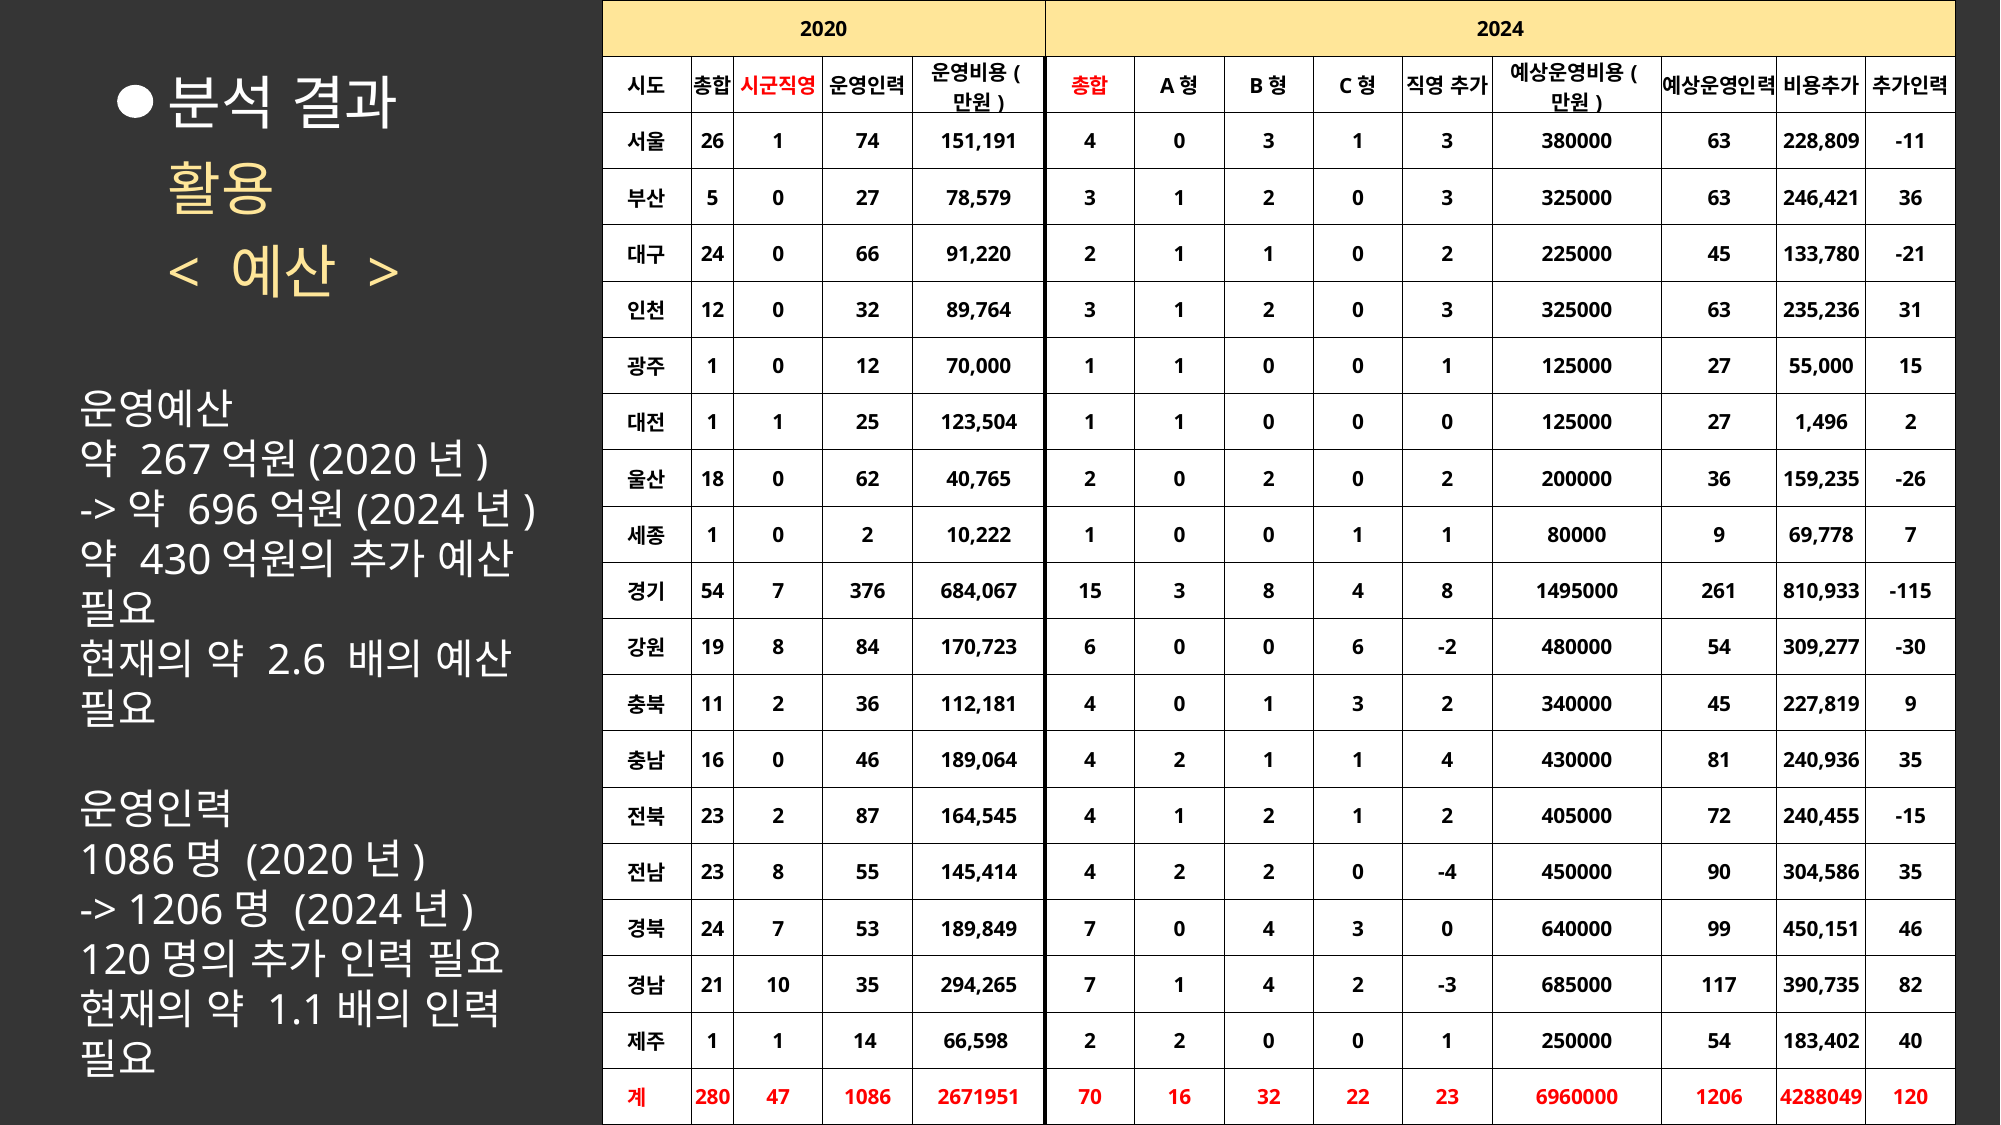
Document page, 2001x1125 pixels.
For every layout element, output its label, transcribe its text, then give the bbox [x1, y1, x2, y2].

table_cell 80000 [1493, 507, 1661, 562]
table_cell 261 [1662, 563, 1776, 618]
table_cell 운영인력 [823, 57, 912, 112]
table_cell 133,780 [1777, 225, 1865, 281]
table_cell 8 [1225, 563, 1313, 618]
table_cell 0 [1314, 1013, 1402, 1068]
table_cell 4 [1047, 844, 1134, 899]
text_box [117, 58, 425, 145]
table_cell 70,000 [913, 338, 1043, 393]
table_cell 대전 [603, 394, 691, 449]
table_cell 53 [823, 900, 912, 955]
table_cell 23 [692, 788, 733, 843]
table_cell 1 [1135, 338, 1224, 393]
table_cell 1 [1135, 788, 1224, 843]
table_cell 54 [1662, 1013, 1776, 1068]
table_cell 27 [1662, 394, 1776, 449]
table_cell 1 [1047, 394, 1134, 449]
table_cell 280 [692, 1069, 733, 1124]
table_cell 7 [1047, 900, 1134, 955]
table_cell 125000 [1493, 394, 1661, 449]
table_cell 2 [1403, 675, 1492, 730]
table_cell 0 [1135, 675, 1224, 730]
table_cell 19 [692, 619, 733, 674]
table_cell 8 [734, 844, 822, 899]
table_cell 164,545 [913, 788, 1043, 843]
table_cell 15 [1047, 563, 1134, 618]
table_cell -4 [1403, 844, 1492, 899]
text_box 활용 [153, 145, 380, 227]
table_cell 90 [1662, 844, 1776, 899]
table_cell 3 [1403, 169, 1492, 224]
table_cell 0 [734, 169, 822, 224]
table_cell 450,151 [1777, 900, 1865, 955]
table_cell 227,819 [1777, 675, 1865, 730]
table_cell 120 [1866, 1069, 1955, 1124]
table_cell 200000 [1493, 450, 1661, 506]
table_cell 84 [823, 619, 912, 674]
table_cell 309,277 [1777, 619, 1865, 674]
table_cell 3 [1314, 675, 1402, 730]
table_cell 1086 [823, 1069, 912, 1124]
table_cell 1 [1225, 675, 1313, 730]
table_cell 47 [734, 1069, 822, 1124]
table_cell 340000 [1493, 675, 1661, 730]
table_cell 55 [823, 844, 912, 899]
table_cell 0 [1403, 394, 1492, 449]
table_cell 240,936 [1777, 731, 1865, 787]
table_cell 183,402 [1777, 1013, 1865, 1068]
table_cell 시도 [603, 57, 691, 112]
table_cell A형 [1135, 57, 1224, 112]
table_cell -11 [1866, 113, 1955, 168]
table_cell 0 [1135, 113, 1224, 168]
table_cell 40 [1866, 1013, 1955, 1068]
table_cell 전북 [603, 788, 691, 843]
table_cell 16 [692, 731, 733, 787]
table_cell 1 [1225, 731, 1313, 787]
table_cell 81 [1662, 731, 1776, 787]
table_cell 24 [692, 900, 733, 955]
table_header 2020 [603, 1, 1045, 56]
table_cell 2 [1403, 225, 1492, 281]
table_cell 1 [1135, 225, 1224, 281]
table_cell 3 [1314, 900, 1402, 955]
table_cell 304,586 [1777, 844, 1865, 899]
table_cell 69,778 [1777, 507, 1865, 562]
table_cell -21 [1866, 225, 1955, 281]
table_cell 125000 [1493, 338, 1661, 393]
table_cell 2 [1135, 844, 1224, 899]
table_cell 2 [1047, 225, 1134, 281]
table_cell 2 [1866, 394, 1955, 449]
table_cell 4 [1047, 675, 1134, 730]
table_cell B형 [1225, 57, 1313, 112]
table_cell 광주 [603, 338, 691, 393]
table_cell 6960000 [1493, 1069, 1661, 1124]
table_cell 63 [1662, 113, 1776, 168]
text_box 운영예산 약 267억원(2020년) ->약 696억원(2024년) 약 430억원의 추가 예산 필요 현재의 약 2.6 배의 예산 필요 운영인력 1086명 (2020년) -> 1206명 (2024년) 120명의 추가 인력 필요 현재의 약 1.1배의 인력 필요 [64, 375, 574, 1091]
table_cell 123,504 [913, 394, 1043, 449]
table_cell 684,067 [913, 563, 1043, 618]
table_cell 제주 [603, 1013, 691, 1068]
table_cell 직영 추가 [1403, 57, 1492, 112]
table_cell 480000 [1493, 619, 1661, 674]
table_cell 40,765 [913, 450, 1043, 506]
table_cell 12 [823, 338, 912, 393]
table_cell 46 [823, 731, 912, 787]
table_cell 3 [1403, 282, 1492, 337]
table_cell 대구 [603, 225, 691, 281]
table_cell 32 [1225, 1069, 1313, 1124]
table_cell 10 [734, 956, 822, 1012]
table_cell 54 [1662, 619, 1776, 674]
table_cell C형 [1314, 57, 1402, 112]
table_cell 8 [1403, 563, 1492, 618]
table_cell 99 [1662, 900, 1776, 955]
table_cell 6 [1314, 619, 1402, 674]
table_cell 4 [1314, 563, 1402, 618]
table_cell 1 [1135, 169, 1224, 224]
table_cell 11 [692, 675, 733, 730]
table_cell 32 [823, 282, 912, 337]
table_cell 경남 [603, 956, 691, 1012]
table_cell 151,191 [913, 113, 1043, 168]
table_cell 1 [1225, 225, 1313, 281]
table_cell 총합 [1047, 57, 1134, 112]
table_cell 0 [1135, 900, 1224, 955]
table_cell 7 [1047, 956, 1134, 1012]
table_cell 계 [603, 1069, 691, 1124]
table_cell 3 [1135, 563, 1224, 618]
table_cell 225000 [1493, 225, 1661, 281]
table_cell 예상운영인력 [1662, 57, 1776, 112]
table_cell 66,598 [913, 1013, 1043, 1068]
table_cell 685000 [1493, 956, 1661, 1012]
table_cell 22 [1314, 1069, 1402, 1124]
table_cell 1 [692, 338, 733, 393]
table_cell 1 [1314, 507, 1402, 562]
table_cell 46 [1866, 900, 1955, 955]
table_cell 63 [1662, 282, 1776, 337]
table_cell 246,421 [1777, 169, 1865, 224]
table_cell 235,236 [1777, 282, 1865, 337]
table_cell 0 [1403, 900, 1492, 955]
table_cell 380000 [1493, 113, 1661, 168]
table_cell 1 [692, 394, 733, 449]
table_cell 74 [823, 113, 912, 168]
table_cell 2 [734, 788, 822, 843]
table_cell 54 [692, 563, 733, 618]
table_cell 2 [734, 675, 822, 730]
table_cell 10,222 [913, 507, 1043, 562]
table_cell 4 [1047, 788, 1134, 843]
table_cell 70 [1047, 1069, 1134, 1124]
table_cell 0 [1225, 507, 1313, 562]
table_cell 4 [1047, 113, 1134, 168]
table_cell 0 [1225, 1013, 1313, 1068]
text_box [1956, 0, 2000, 1125]
table_cell 189,064 [913, 731, 1043, 787]
table_cell 0 [734, 282, 822, 337]
table_cell 1 [1403, 1013, 1492, 1068]
table_cell 145,414 [913, 844, 1043, 899]
table_cell 31 [1866, 282, 1955, 337]
table_cell 1 [1135, 956, 1224, 1012]
table_cell 3 [1047, 169, 1134, 224]
table_cell 112,181 [913, 675, 1043, 730]
table_cell 15 [1866, 338, 1955, 393]
table_cell 117 [1662, 956, 1776, 1012]
table_cell 2 [1225, 450, 1313, 506]
table_cell 26 [692, 113, 733, 168]
table_cell 3 [1403, 113, 1492, 168]
table_cell 4 [1225, 956, 1313, 1012]
table_cell 35 [1866, 731, 1955, 787]
table_cell 2671951 [913, 1069, 1043, 1124]
table_cell 1 [734, 1013, 822, 1068]
table_cell 89,764 [913, 282, 1043, 337]
table_cell 2 [1314, 956, 1402, 1012]
table_cell -3 [1403, 956, 1492, 1012]
table_cell 1,496 [1777, 394, 1865, 449]
table_cell 0 [1135, 507, 1224, 562]
table_cell 7 [734, 900, 822, 955]
table_cell 1 [692, 507, 733, 562]
table_cell 0 [1314, 450, 1402, 506]
table_cell 0 [1135, 450, 1224, 506]
table_cell 1 [1314, 788, 1402, 843]
table_cell 총합 [692, 57, 733, 112]
table_cell 2 [1047, 1013, 1134, 1068]
table_cell 인천 [603, 282, 691, 337]
table_cell 8 [734, 619, 822, 674]
table_cell 35 [823, 956, 912, 1012]
table_cell -115 [1866, 563, 1955, 618]
table_cell 810,933 [1777, 563, 1865, 618]
table_cell -30 [1866, 619, 1955, 674]
table_cell 0 [734, 507, 822, 562]
table_cell 24 [692, 225, 733, 281]
table_cell 240,455 [1777, 788, 1865, 843]
table_cell 0 [734, 450, 822, 506]
table_cell 170,723 [913, 619, 1043, 674]
table_cell 91,220 [913, 225, 1043, 281]
table_cell 0 [1314, 394, 1402, 449]
table_cell 23 [692, 844, 733, 899]
table_cell 충북 [603, 675, 691, 730]
table_cell -15 [1866, 788, 1955, 843]
table_cell 1 [1047, 507, 1134, 562]
table_cell 전남 [603, 844, 691, 899]
table_cell 1206 [1662, 1069, 1776, 1124]
table_cell 추가인력 [1866, 57, 1955, 112]
table_cell 2 [1225, 282, 1313, 337]
table_cell 2 [1135, 1013, 1224, 1068]
table_cell 66 [823, 225, 912, 281]
table_cell 36 [823, 675, 912, 730]
table_cell 3 [1047, 282, 1134, 337]
table_cell 1 [1314, 113, 1402, 168]
table_cell 12 [692, 282, 733, 337]
table_cell 325000 [1493, 282, 1661, 337]
table_cell 0 [1135, 619, 1224, 674]
table_cell 1 [1314, 731, 1402, 787]
table_cell 2 [1135, 731, 1224, 787]
table_cell 450000 [1493, 844, 1661, 899]
text_box [0, 0, 602, 1125]
table_cell 2 [1225, 844, 1313, 899]
table_cell 9 [1866, 675, 1955, 730]
table_cell 63 [1662, 169, 1776, 224]
table_cell 2 [1403, 788, 1492, 843]
table_cell 시군직영 [734, 57, 822, 112]
table_cell 0 [1314, 225, 1402, 281]
table_cell 294,265 [913, 956, 1043, 1012]
table_cell 0 [1314, 338, 1402, 393]
table_cell 390,735 [1777, 956, 1865, 1012]
table_cell 27 [823, 169, 912, 224]
table_cell 23 [1403, 1069, 1492, 1124]
table_cell 430000 [1493, 731, 1661, 787]
table_cell 1 [1403, 338, 1492, 393]
table_cell 울산 [603, 450, 691, 506]
table_cell 0 [1225, 394, 1313, 449]
table_cell 25 [823, 394, 912, 449]
table_cell 7 [1866, 507, 1955, 562]
table_cell 14 [823, 1013, 912, 1068]
table_cell 7 [734, 563, 822, 618]
table_cell 4 [1225, 900, 1313, 955]
table_cell 세종 [603, 507, 691, 562]
table_cell 1 [692, 1013, 733, 1068]
table_cell 1 [734, 394, 822, 449]
table_cell 0 [1314, 844, 1402, 899]
table_cell 1 [1135, 282, 1224, 337]
table_header 2024 [1046, 1, 1955, 56]
table_cell 21 [692, 956, 733, 1012]
table_cell 35 [1866, 844, 1955, 899]
table_cell 405000 [1493, 788, 1661, 843]
table_cell 5 [692, 169, 733, 224]
table_cell 1 [1047, 338, 1134, 393]
table_cell 1 [1135, 394, 1224, 449]
table_cell 2 [1225, 169, 1313, 224]
table_cell 45 [1662, 675, 1776, 730]
table_cell 72 [1662, 788, 1776, 843]
table_cell 서울 [603, 113, 691, 168]
table_cell 4 [1403, 731, 1492, 787]
table_cell 1 [1403, 507, 1492, 562]
table_cell 36 [1662, 450, 1776, 506]
table_cell 3 [1225, 113, 1313, 168]
table_cell 36 [1866, 169, 1955, 224]
table_cell -26 [1866, 450, 1955, 506]
table_cell 6 [1047, 619, 1134, 674]
table_cell 0 [1225, 619, 1313, 674]
table_cell 27 [1662, 338, 1776, 393]
table_cell 충남 [603, 731, 691, 787]
table_cell 비용추가 [1777, 57, 1865, 112]
table_cell 2 [1047, 450, 1134, 506]
table_cell 82 [1866, 956, 1955, 1012]
table_cell 62 [823, 450, 912, 506]
table_cell 159,235 [1777, 450, 1865, 506]
table_cell 0 [1314, 282, 1402, 337]
table_cell 1495000 [1493, 563, 1661, 618]
table_cell 2 [823, 507, 912, 562]
table_cell 예상운영비용(만원) [1493, 57, 1661, 112]
table_cell 0 [734, 225, 822, 281]
table_cell 4 [1047, 731, 1134, 787]
text_box < 예산 > [153, 227, 425, 313]
table_cell 0 [734, 338, 822, 393]
table_cell 45 [1662, 225, 1776, 281]
table_cell 부산 [603, 169, 691, 224]
table_cell 18 [692, 450, 733, 506]
table_cell 경기 [603, 563, 691, 618]
table_cell 16 [1135, 1069, 1224, 1124]
table_cell 250000 [1493, 1013, 1661, 1068]
table_cell 87 [823, 788, 912, 843]
table_cell 189,849 [913, 900, 1043, 955]
table_cell 0 [1314, 169, 1402, 224]
table_cell 경북 [603, 900, 691, 955]
table_cell 325000 [1493, 169, 1661, 224]
table_cell 78,579 [913, 169, 1043, 224]
table_cell 4288049 [1777, 1069, 1865, 1124]
table_cell 0 [1225, 338, 1313, 393]
table_cell 2 [1403, 450, 1492, 506]
table_cell 2 [1225, 788, 1313, 843]
table_cell 228,809 [1777, 113, 1865, 168]
table_cell 운영비용(만원) [913, 57, 1043, 112]
table_cell 640000 [1493, 900, 1661, 955]
table_cell 376 [823, 563, 912, 618]
table_cell 0 [734, 731, 822, 787]
table_cell 55,000 [1777, 338, 1865, 393]
table_cell 1 [734, 113, 822, 168]
table_cell -2 [1403, 619, 1492, 674]
table_cell 9 [1662, 507, 1776, 562]
table_cell 강원 [603, 619, 691, 674]
